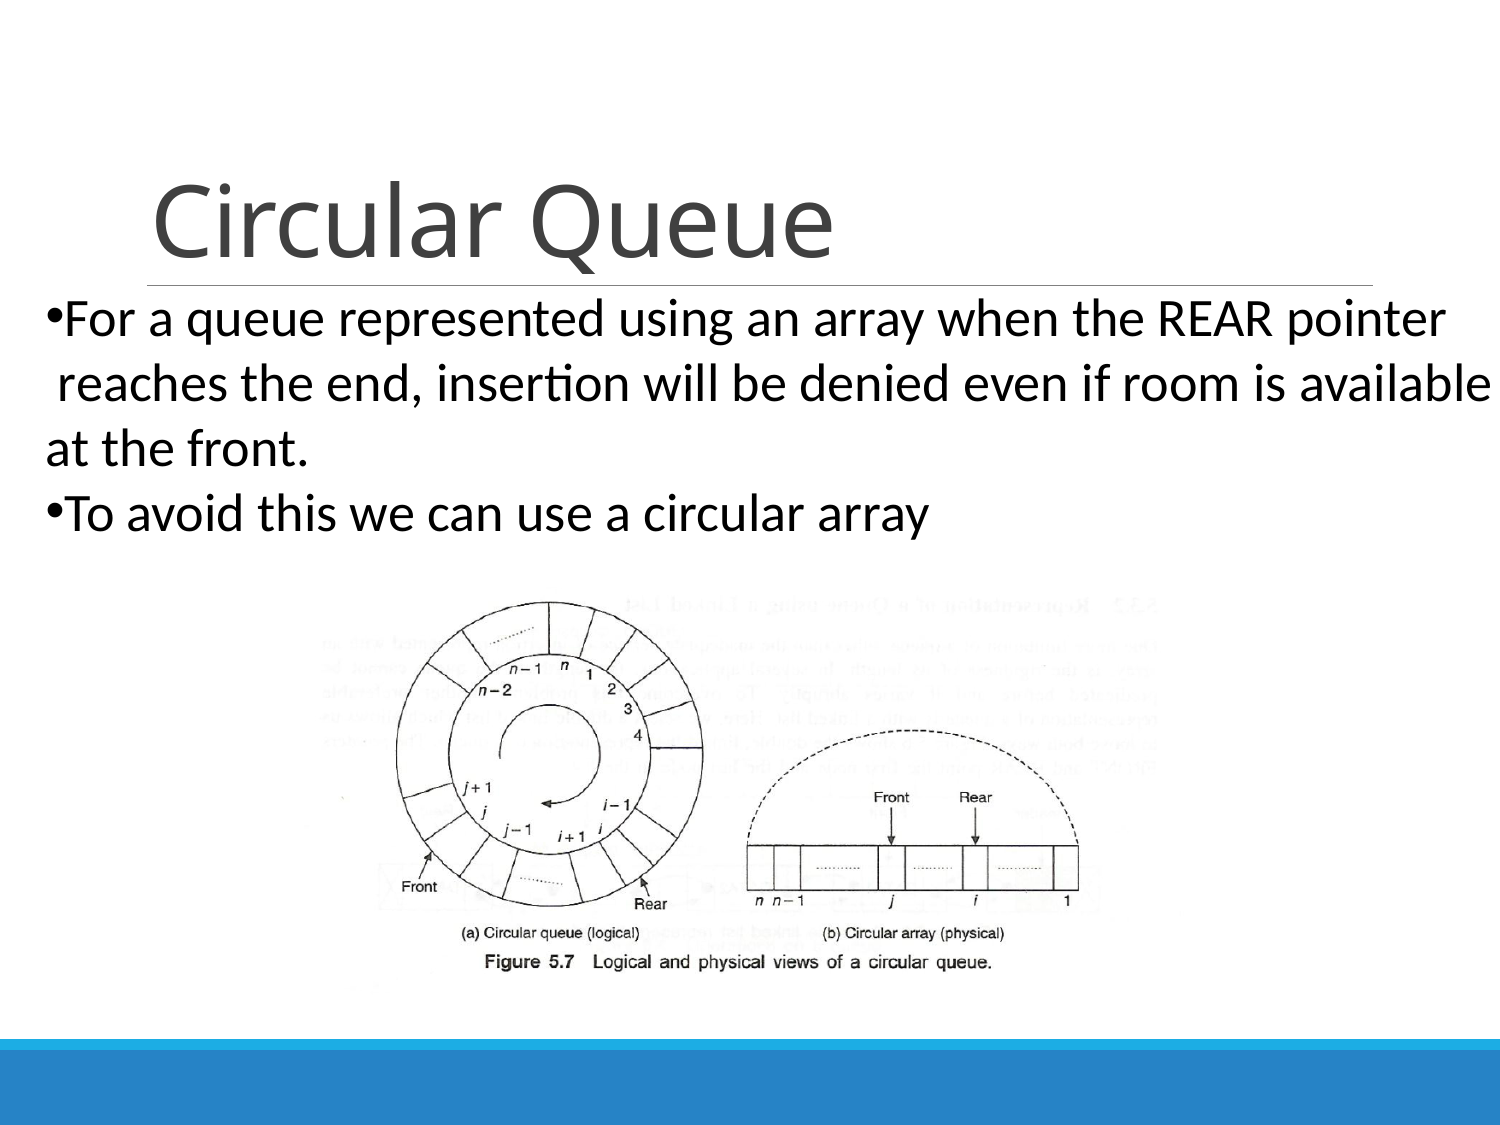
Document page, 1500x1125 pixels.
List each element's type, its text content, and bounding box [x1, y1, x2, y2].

text_box For a queue represented using an array when the REAR pointer reaches the end, insertion will be denied even if room is available at the front. To avoid this we can use a circular array [30, 274, 1500, 550]
title Circular Queue [135, 47, 1373, 274]
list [293, 586, 1188, 1001]
